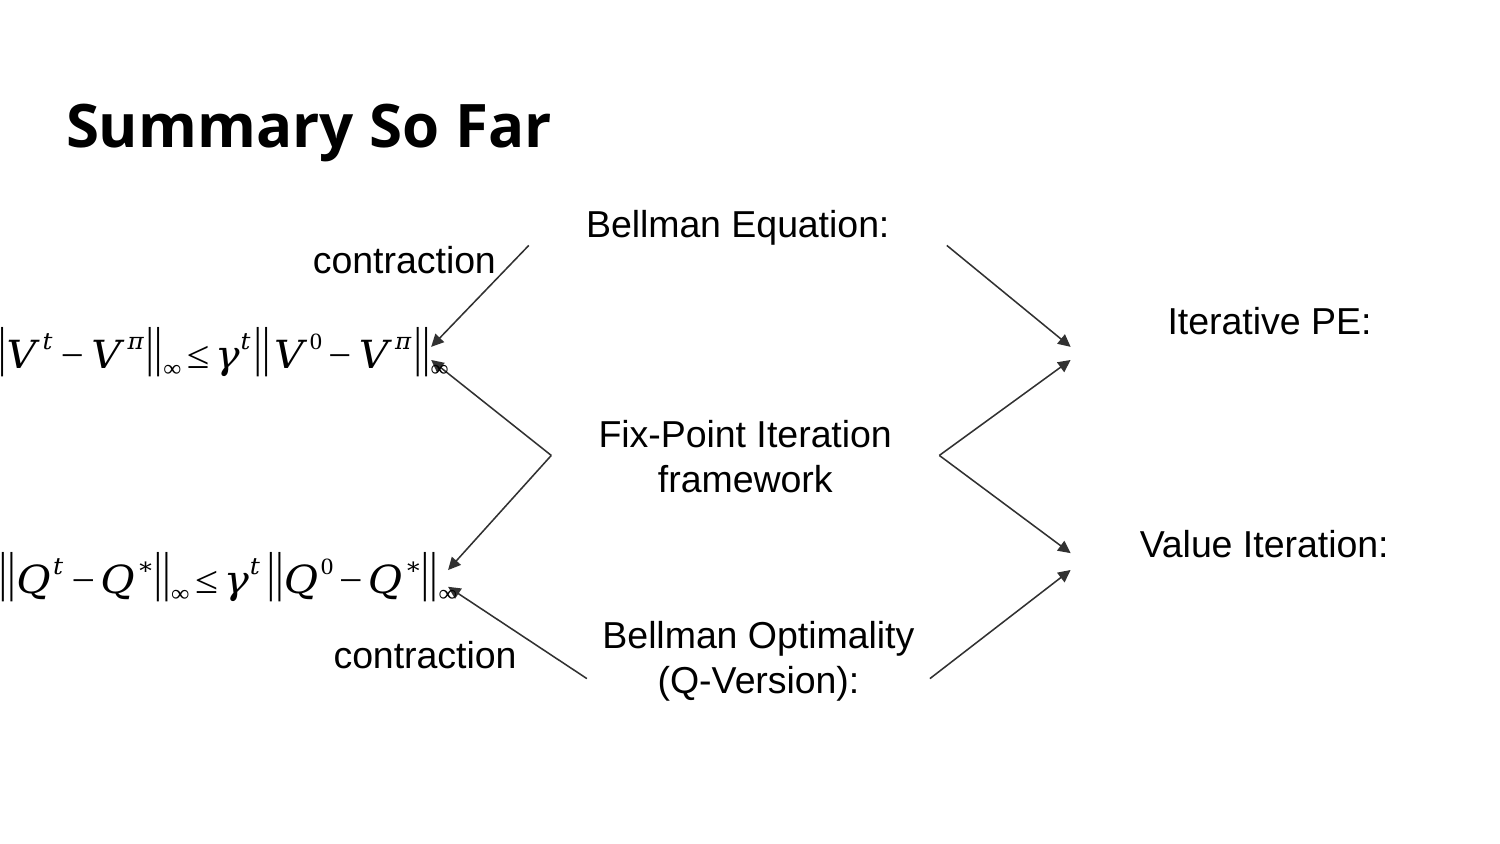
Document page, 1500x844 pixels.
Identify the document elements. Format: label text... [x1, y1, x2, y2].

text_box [946, 245, 1071, 348]
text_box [447, 455, 552, 571]
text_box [929, 569, 1071, 680]
text_box Fix-Point Iteration framework [556, 403, 934, 508]
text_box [939, 359, 1071, 455]
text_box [939, 455, 1071, 554]
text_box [430, 359, 552, 457]
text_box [447, 586, 588, 680]
text_box contraction [298, 228, 531, 289]
text_box contraction [318, 623, 444, 684]
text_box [431, 245, 529, 348]
title Summary So Far [51, 72, 1449, 176]
